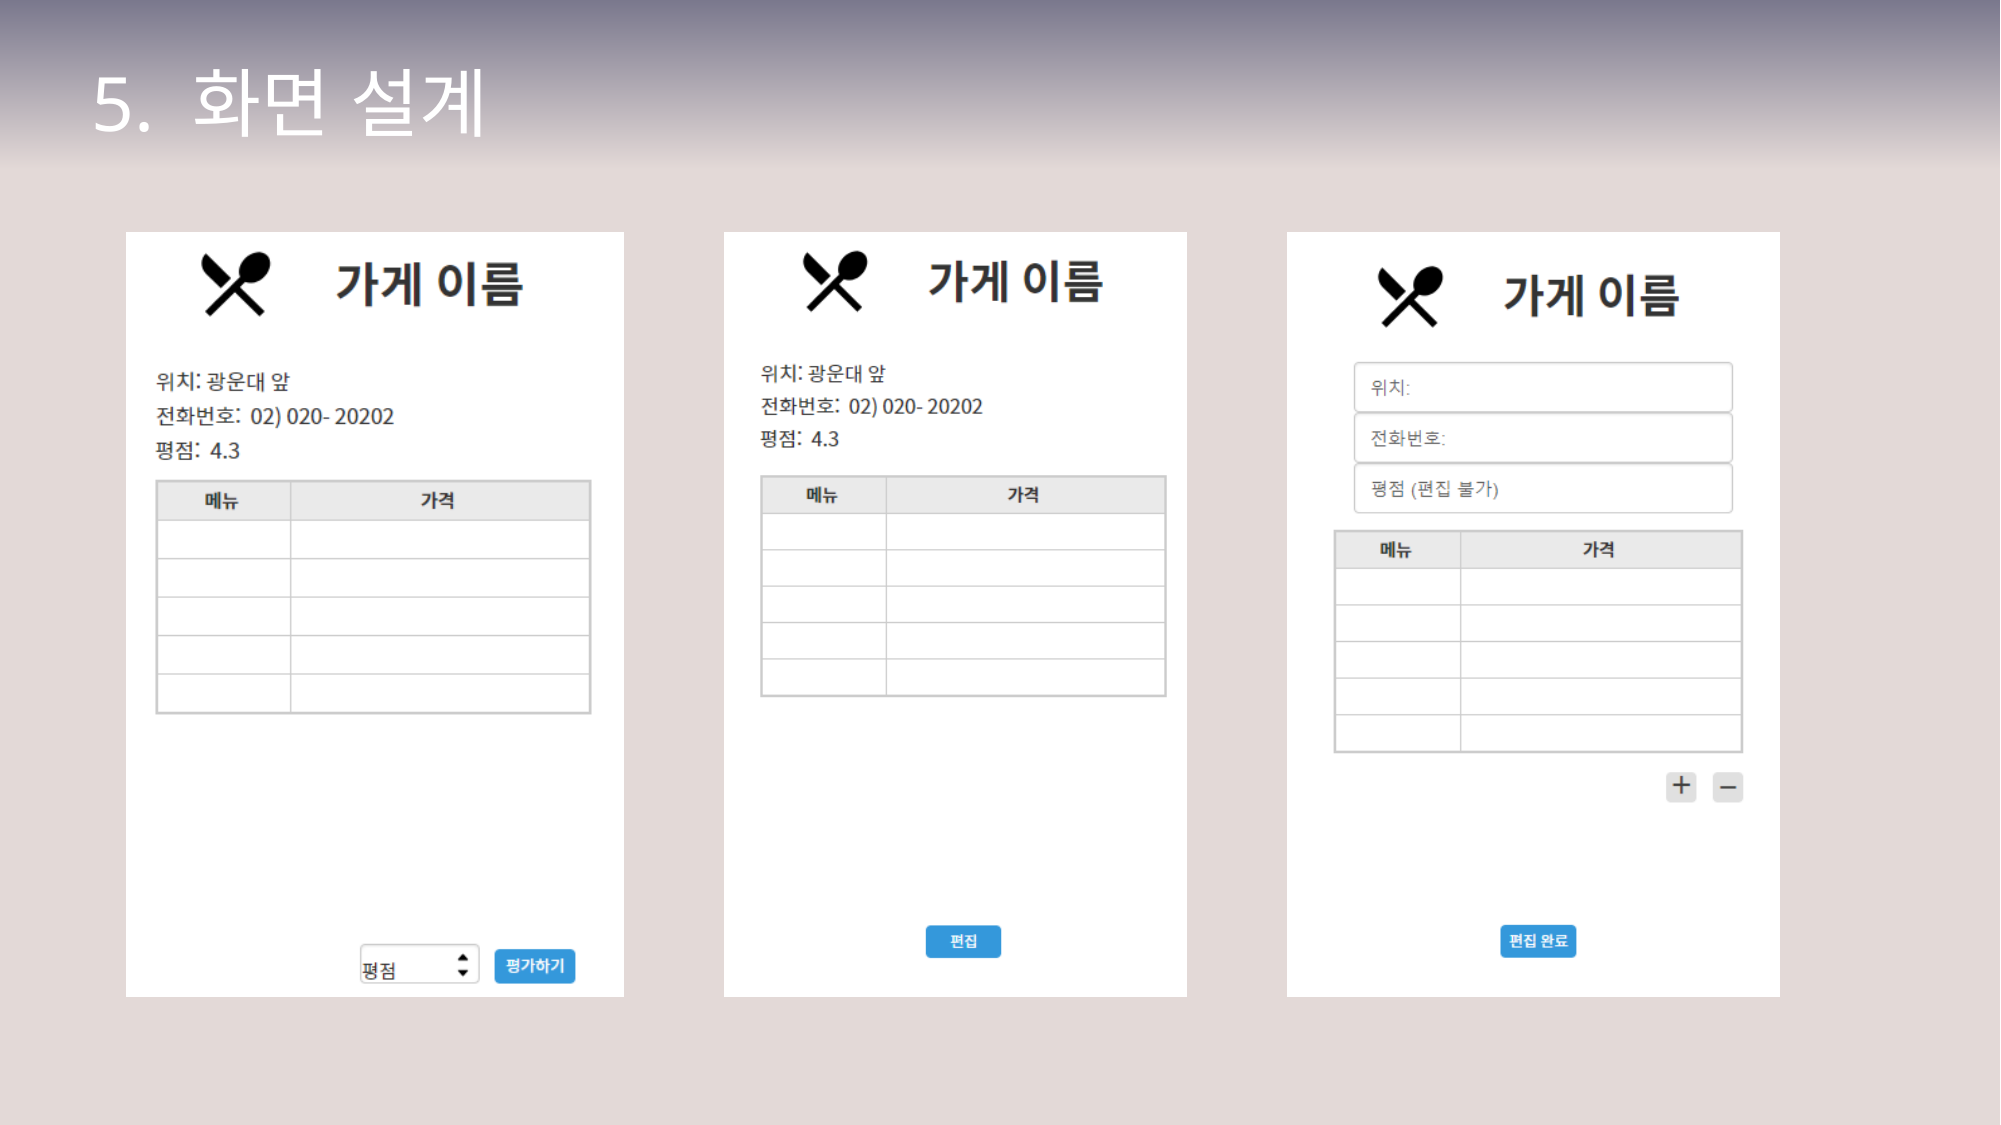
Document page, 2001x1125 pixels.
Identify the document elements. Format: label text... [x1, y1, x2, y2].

picture [1287, 232, 1780, 997]
picture [126, 232, 624, 997]
text_box 5. 화면 설계 [76, 4, 774, 154]
picture [724, 232, 1187, 997]
